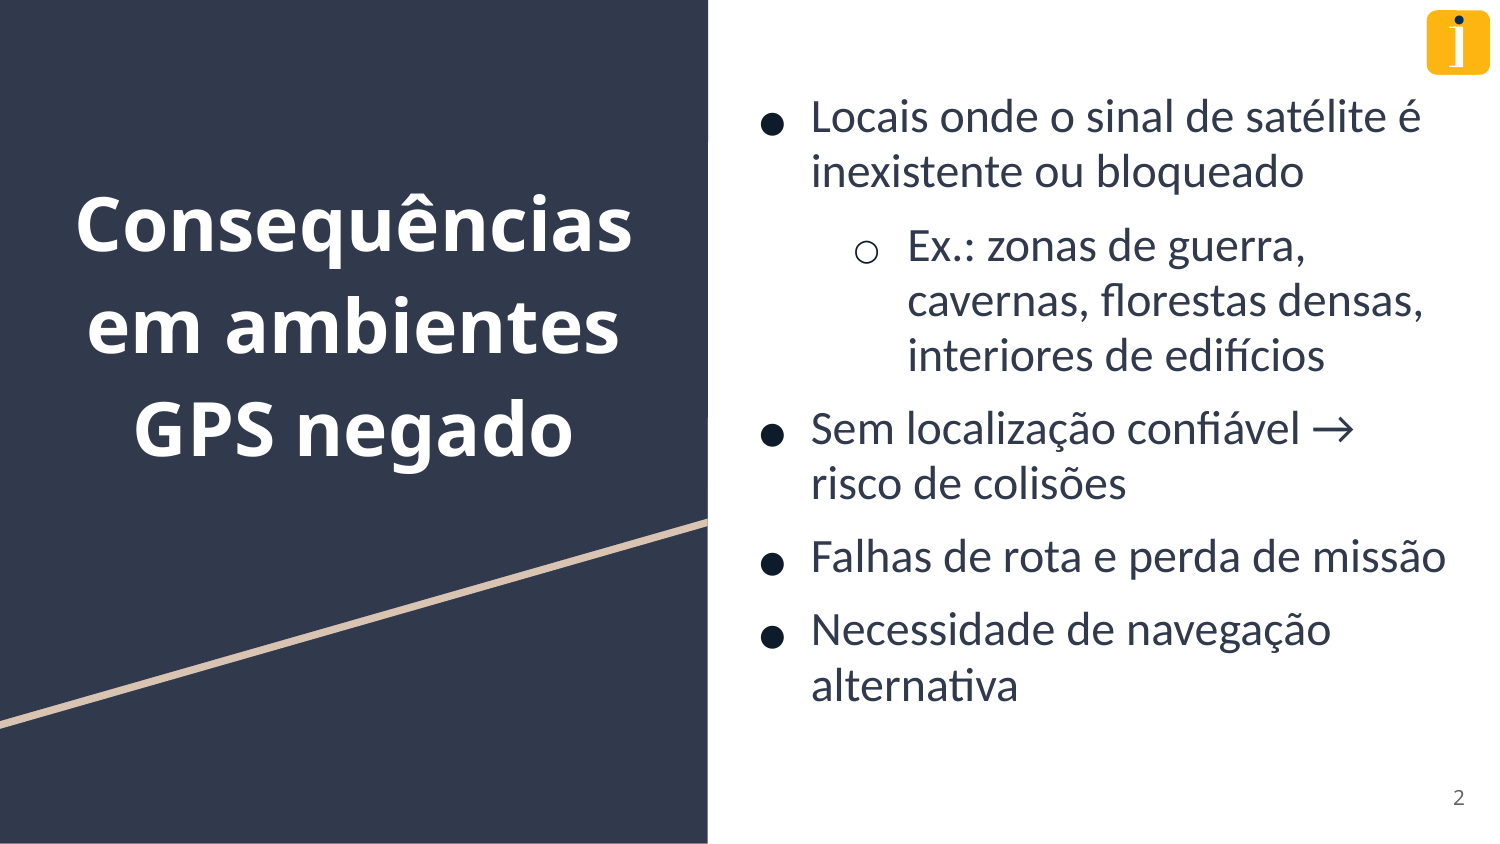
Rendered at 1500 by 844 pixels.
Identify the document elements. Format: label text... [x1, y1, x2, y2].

list Locais onde o sinal de satélite é inexistente ou bloqueado Ex.: zonas de guerra, cavernas, florestas densas, interiores de edifícios Sem localização confiável → risco de colisões Falhas de rota e perda de missão Necessidade de navegação alternativa [738, 82, 1470, 755]
slide_number ‹#› [1389, 764, 1480, 830]
picture [1426, 10, 1490, 75]
title Consequências em ambientes GPS negado [0, 82, 708, 568]
